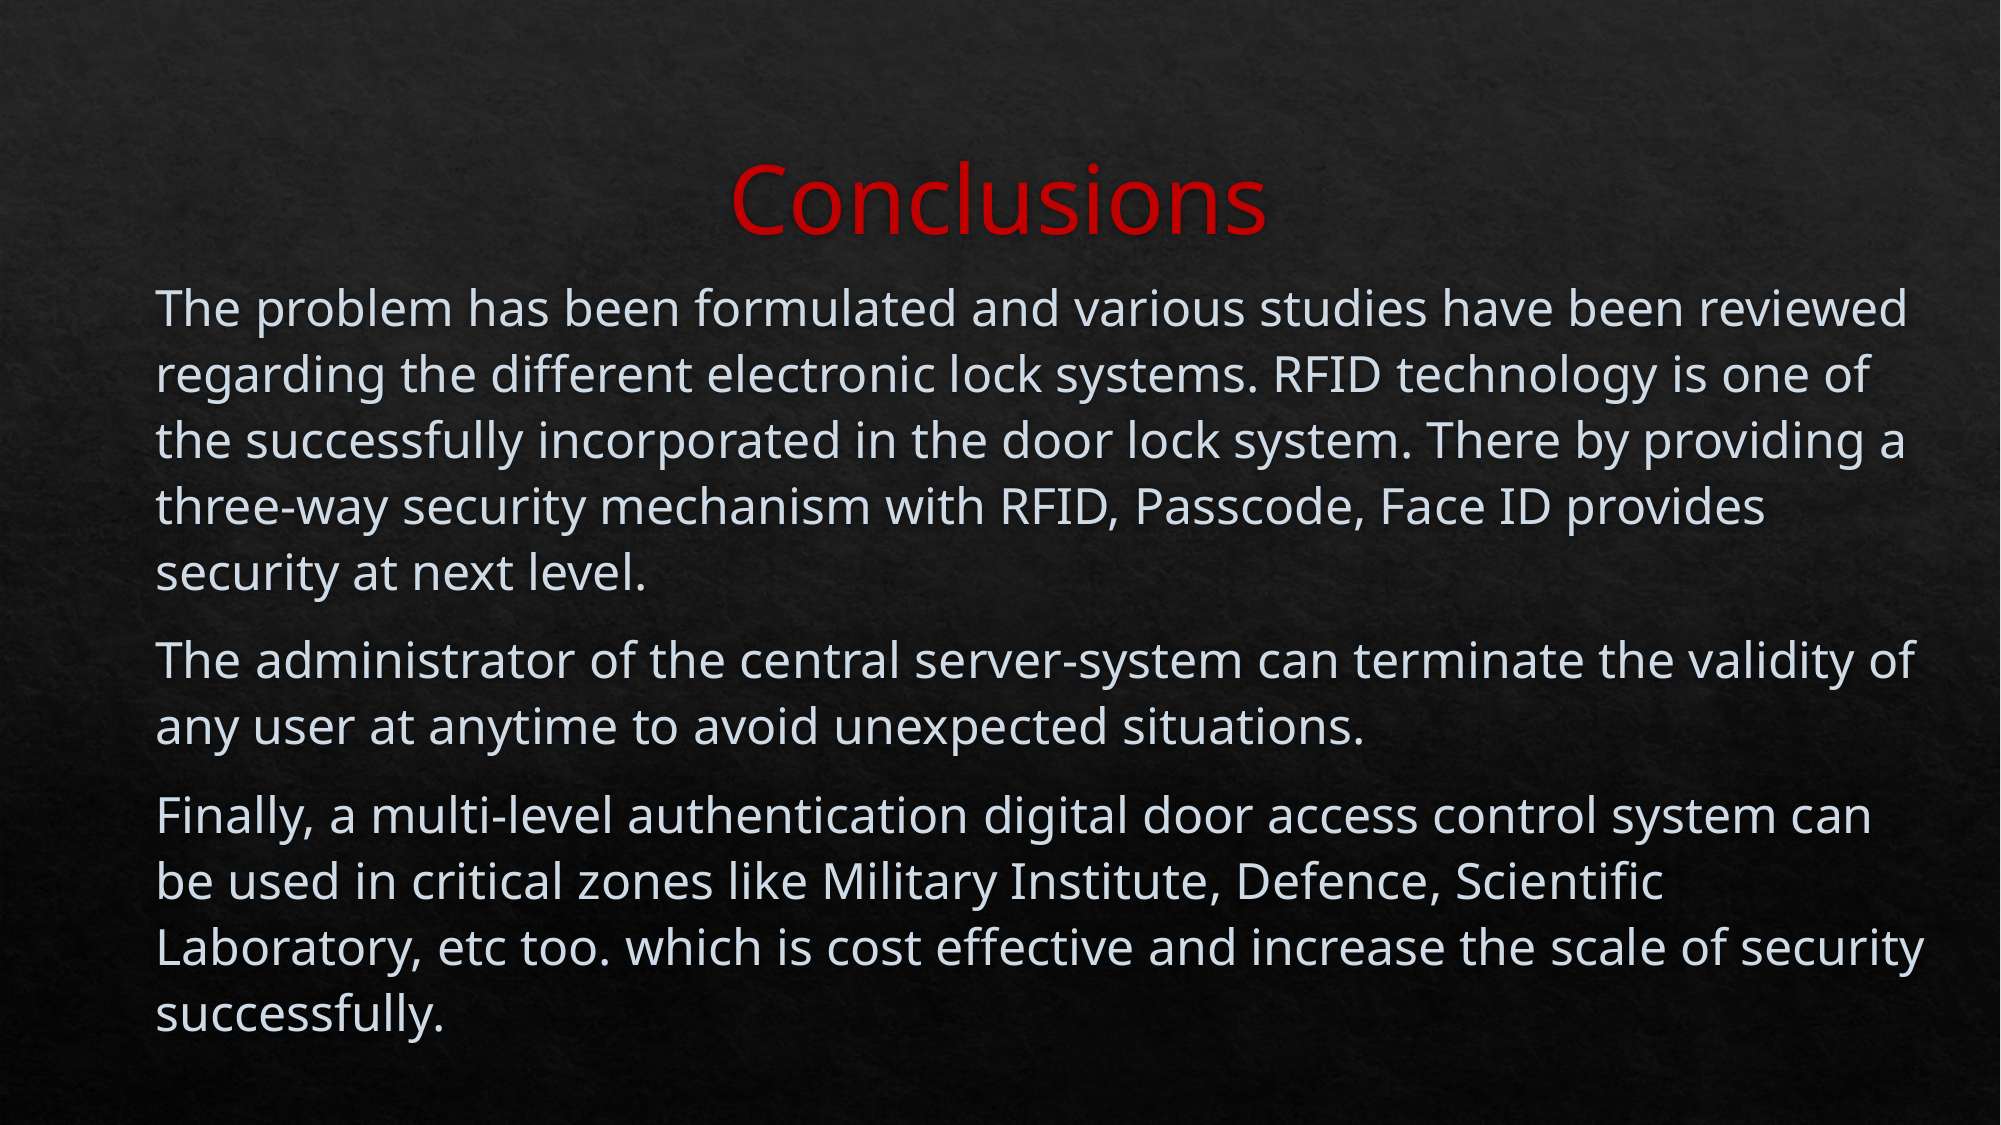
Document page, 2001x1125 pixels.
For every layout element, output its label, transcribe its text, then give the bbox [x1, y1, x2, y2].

title Conclusions [149, 99, 1849, 258]
list The problem has been formulated and various studies have been reviewed regarding the different electronic lock systems. RFID technology is one of the successfully incorporated in the door lock system. There by providing a three-way security mechanism with RFID, Passcode, Face ID provides security at next level. The administrator of the central server-system can terminate the validity of any user at anytime to avoid unexpected situations. Finally, a multi-level authentication digital door access control system can be used in critical zones like Military Institute, Defence, Scientific Laboratory, etc too. which is cost effective and increase the scale of security successfully. [134, 263, 1943, 1040]
